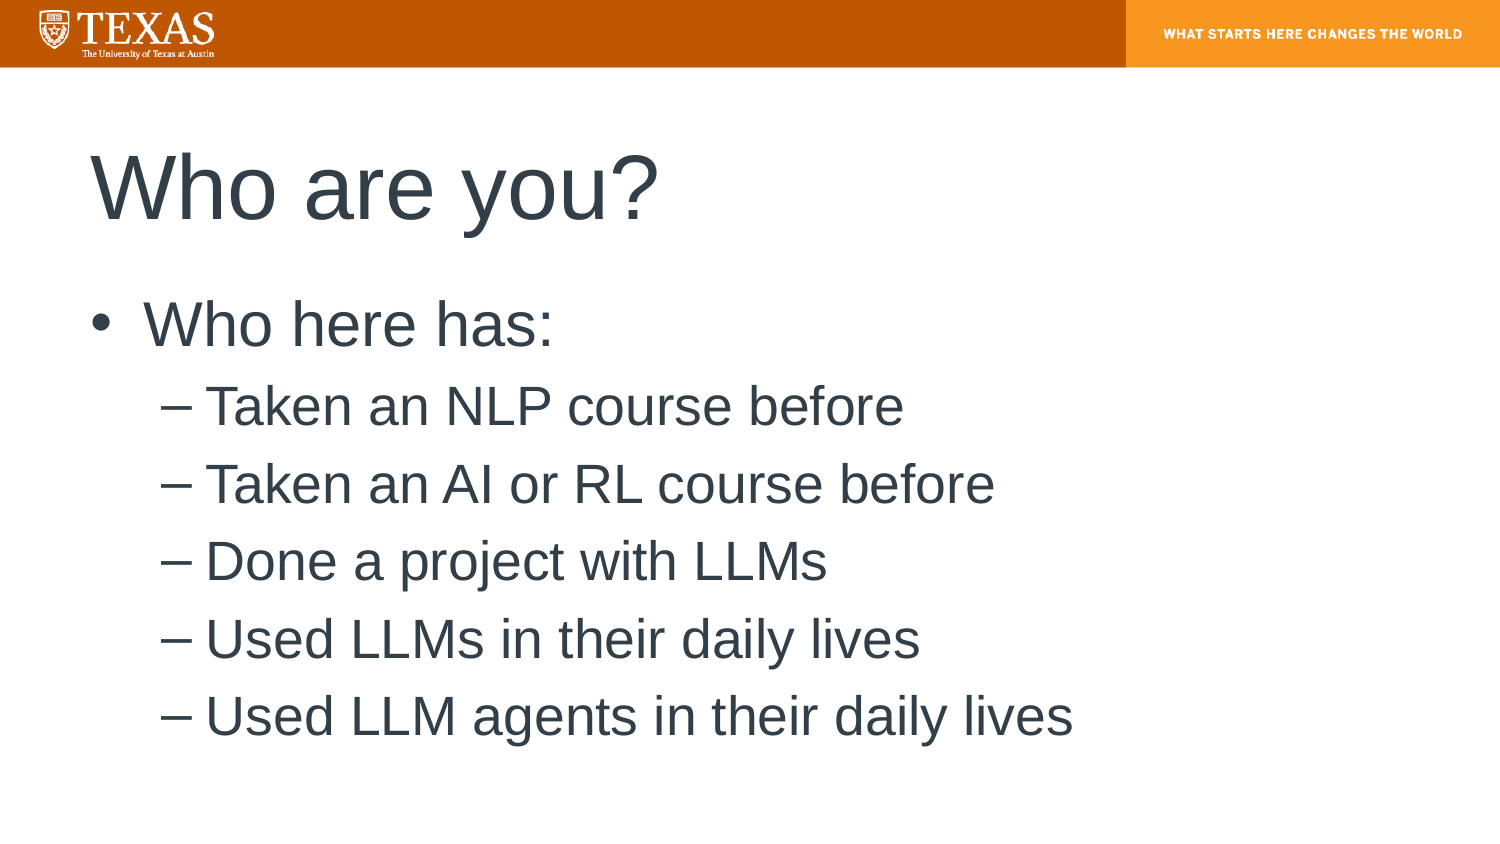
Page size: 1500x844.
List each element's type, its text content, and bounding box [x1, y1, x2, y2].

title Who are you? [75, 112, 1425, 254]
picture [0, 0, 1500, 844]
list Who here has: Taken an NLP course before Taken an AI or RL course before Done a project with LLMs Used LLMs in their daily lives Used LLM agents in their daily lives [75, 276, 1425, 755]
